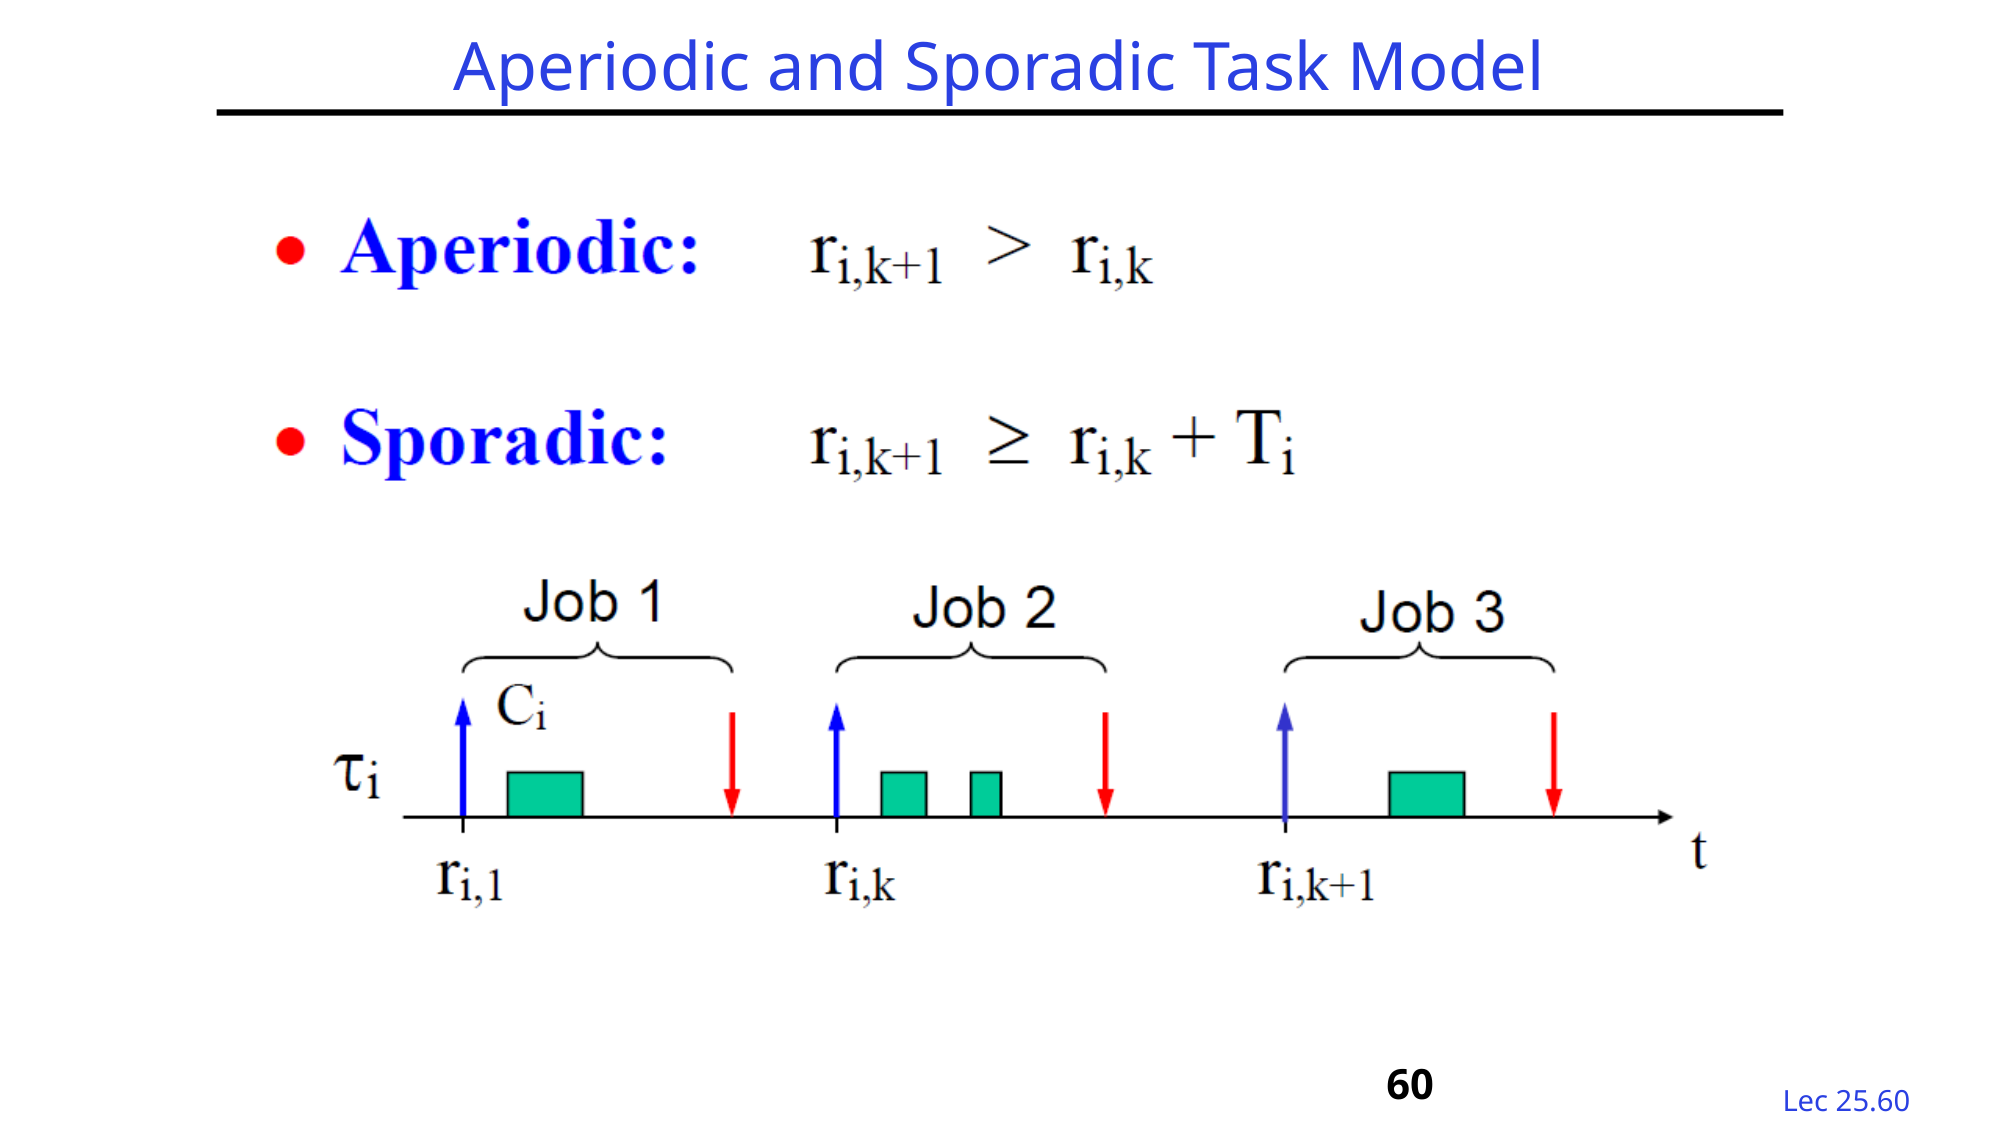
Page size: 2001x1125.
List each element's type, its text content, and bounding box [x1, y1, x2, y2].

picture [271, 210, 1719, 913]
slide_number 60 [1136, 1050, 1450, 1125]
title Aperiodic and Sporadic Task Model [216, 24, 1784, 113]
